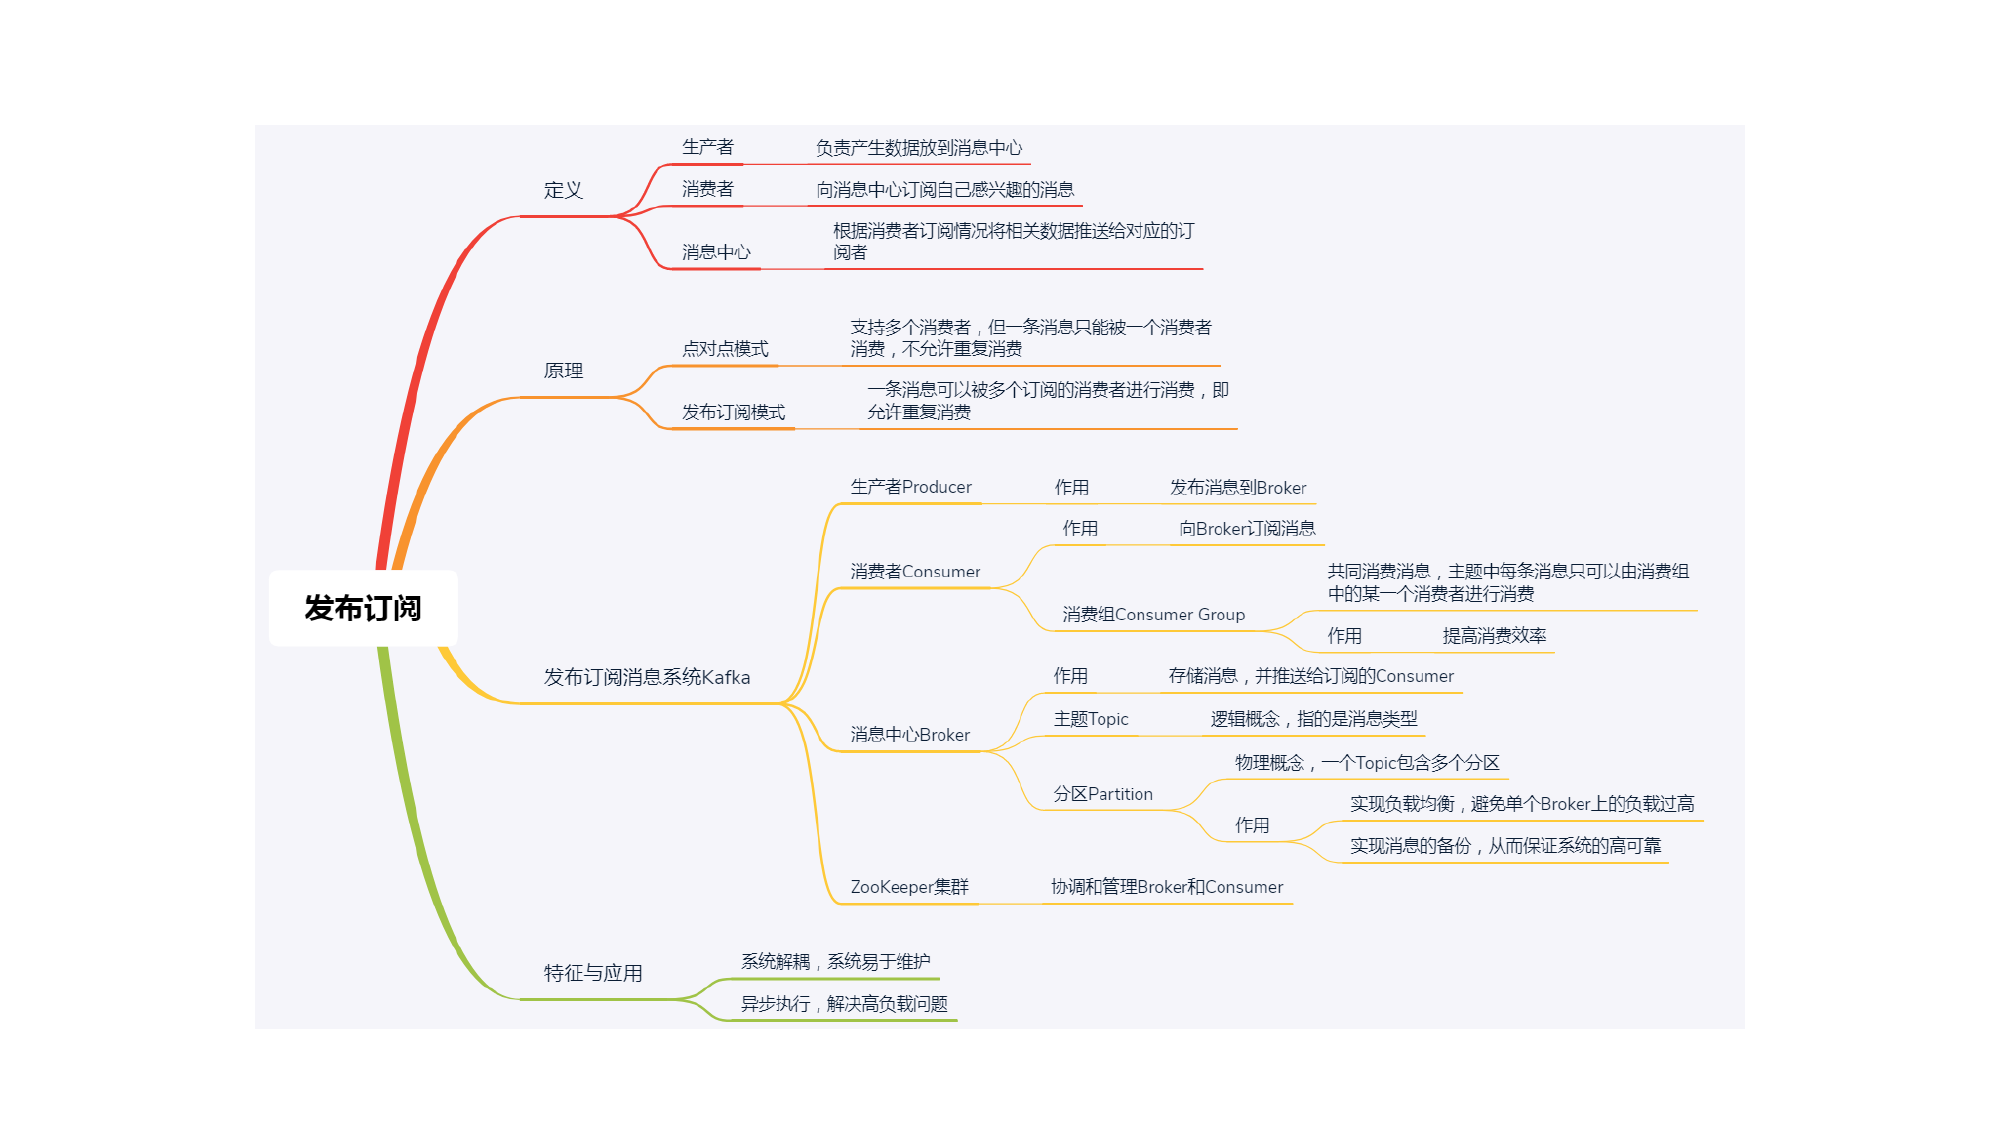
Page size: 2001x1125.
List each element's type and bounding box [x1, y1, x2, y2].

picture [255, 125, 1745, 1029]
